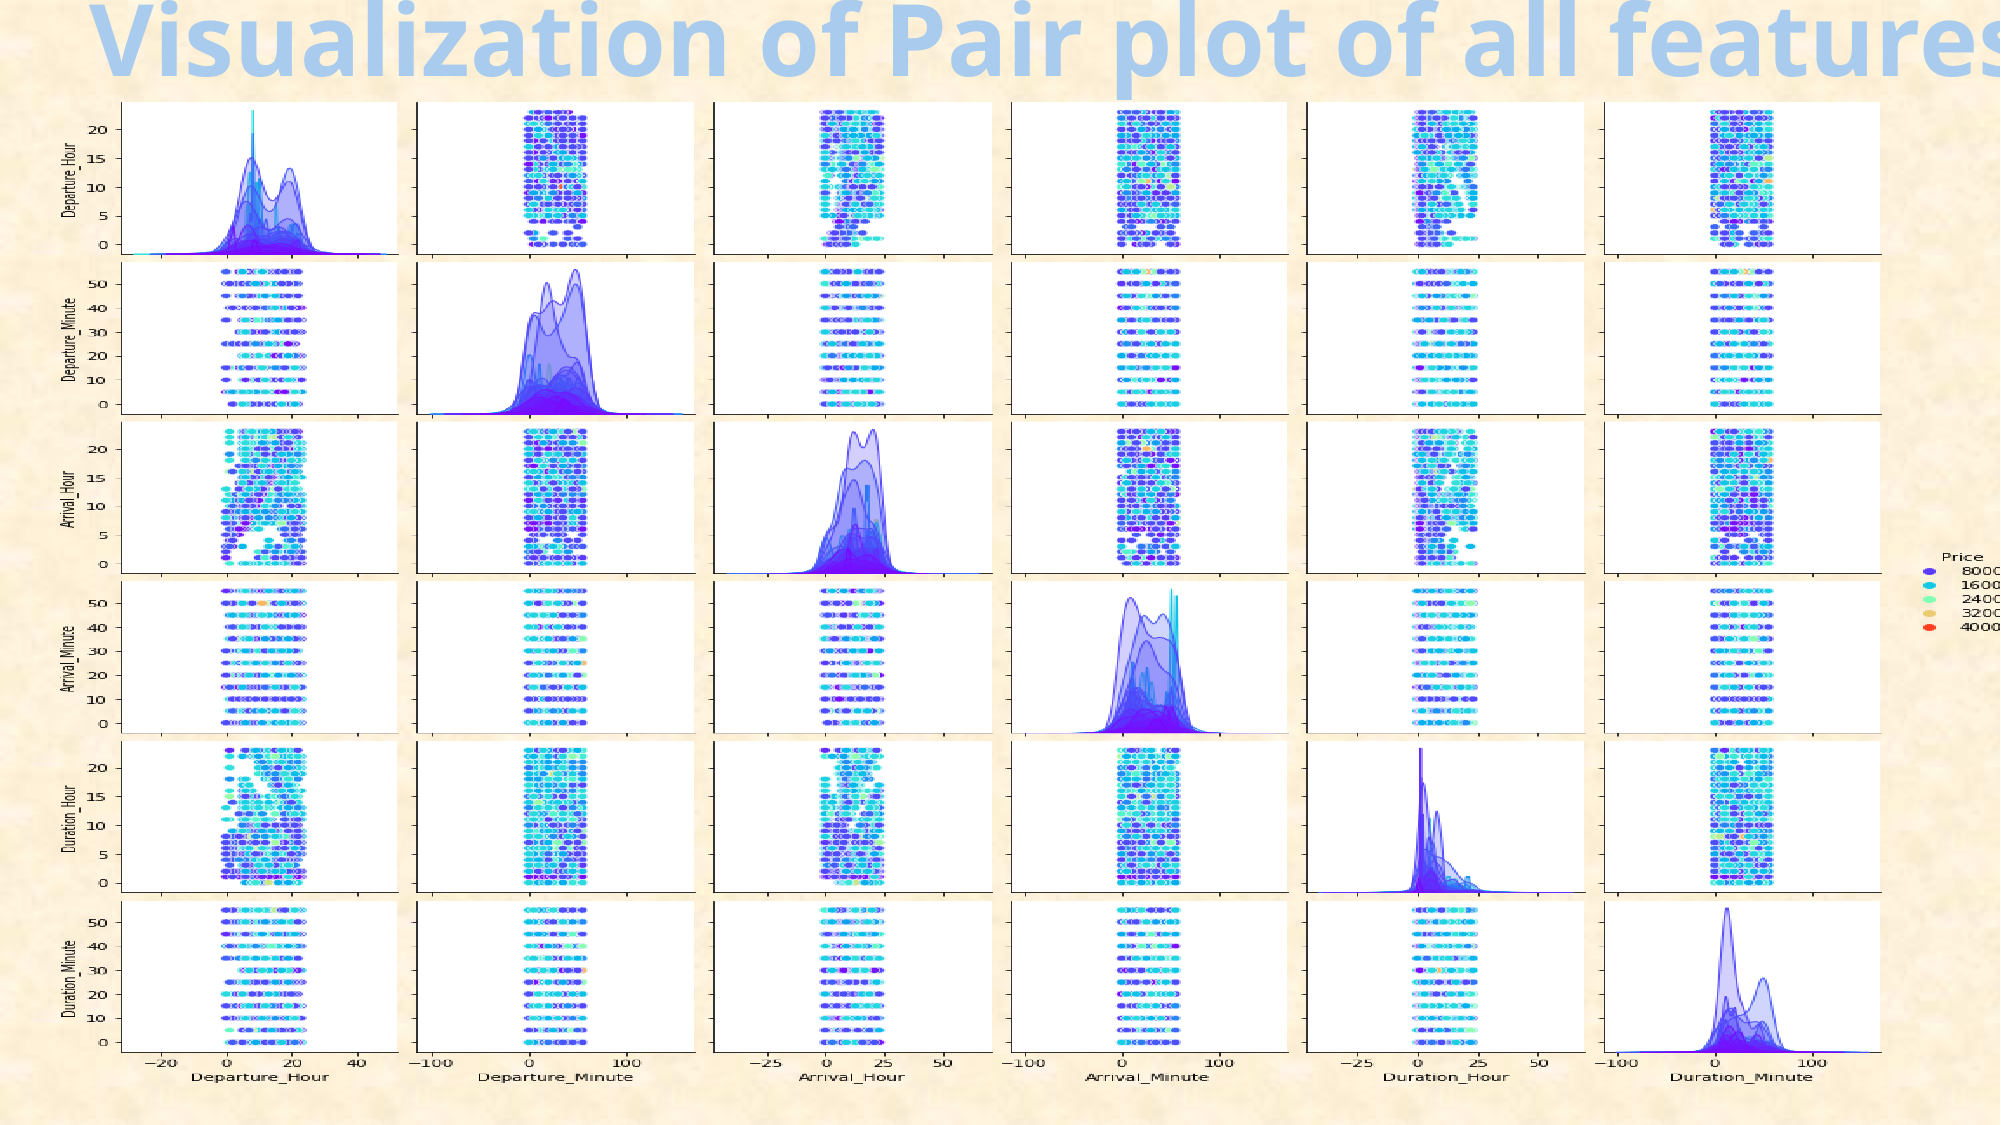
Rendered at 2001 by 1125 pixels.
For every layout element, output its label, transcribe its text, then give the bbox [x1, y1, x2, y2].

picture [0, 0, 2001, 1125]
text_box Visualization of Pair plot of all features [74, 0, 2000, 96]
